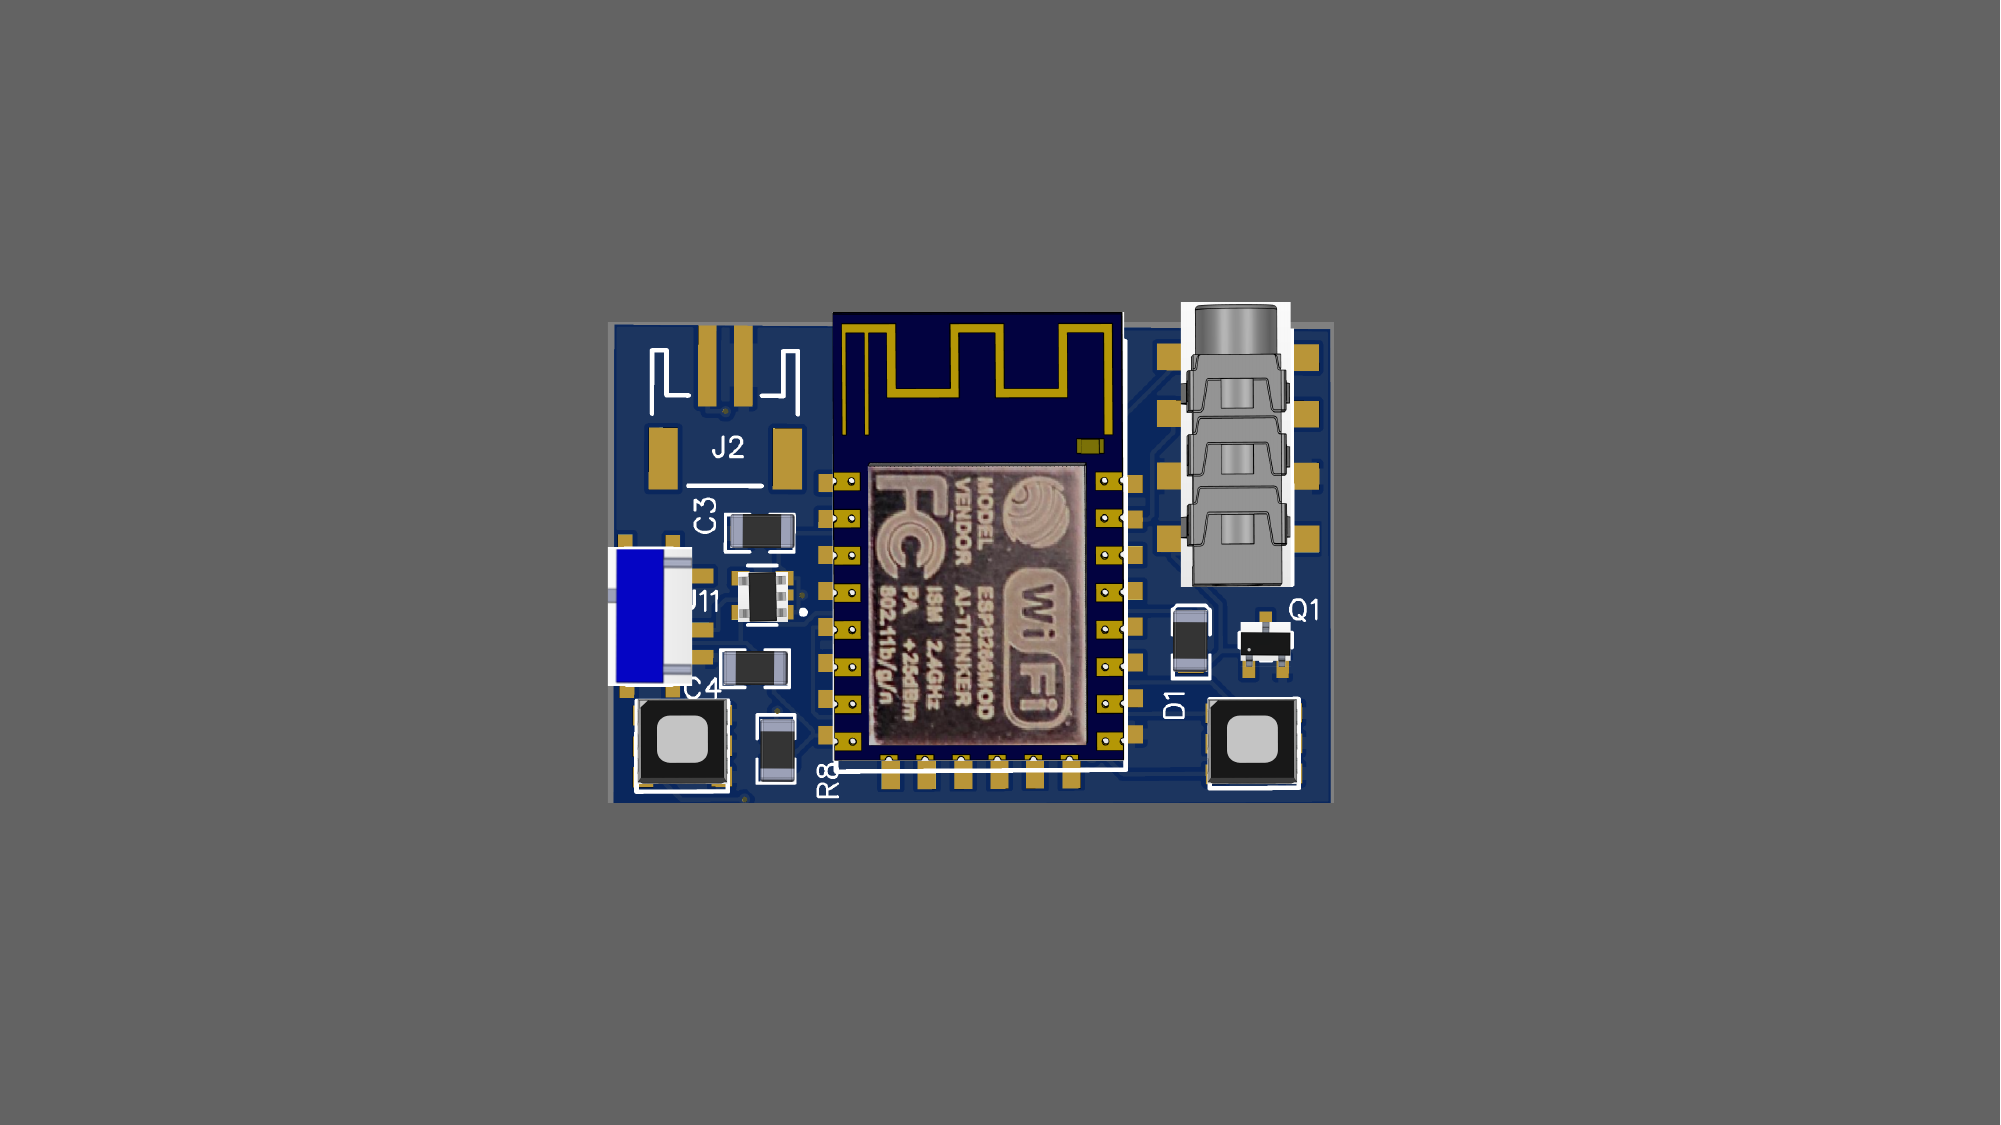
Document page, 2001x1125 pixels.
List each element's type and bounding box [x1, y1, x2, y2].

text_box [832, 312, 1125, 761]
text_box [1173, 610, 1208, 673]
text_box [1207, 699, 1298, 784]
text_box [1180, 302, 1291, 587]
text_box [730, 514, 795, 548]
text_box [607, 547, 693, 686]
text_box [738, 572, 788, 623]
text_box [760, 719, 795, 782]
picture [1240, 621, 1291, 667]
text_box [607, 322, 1334, 803]
text_box [723, 651, 788, 686]
text_box [637, 699, 728, 784]
